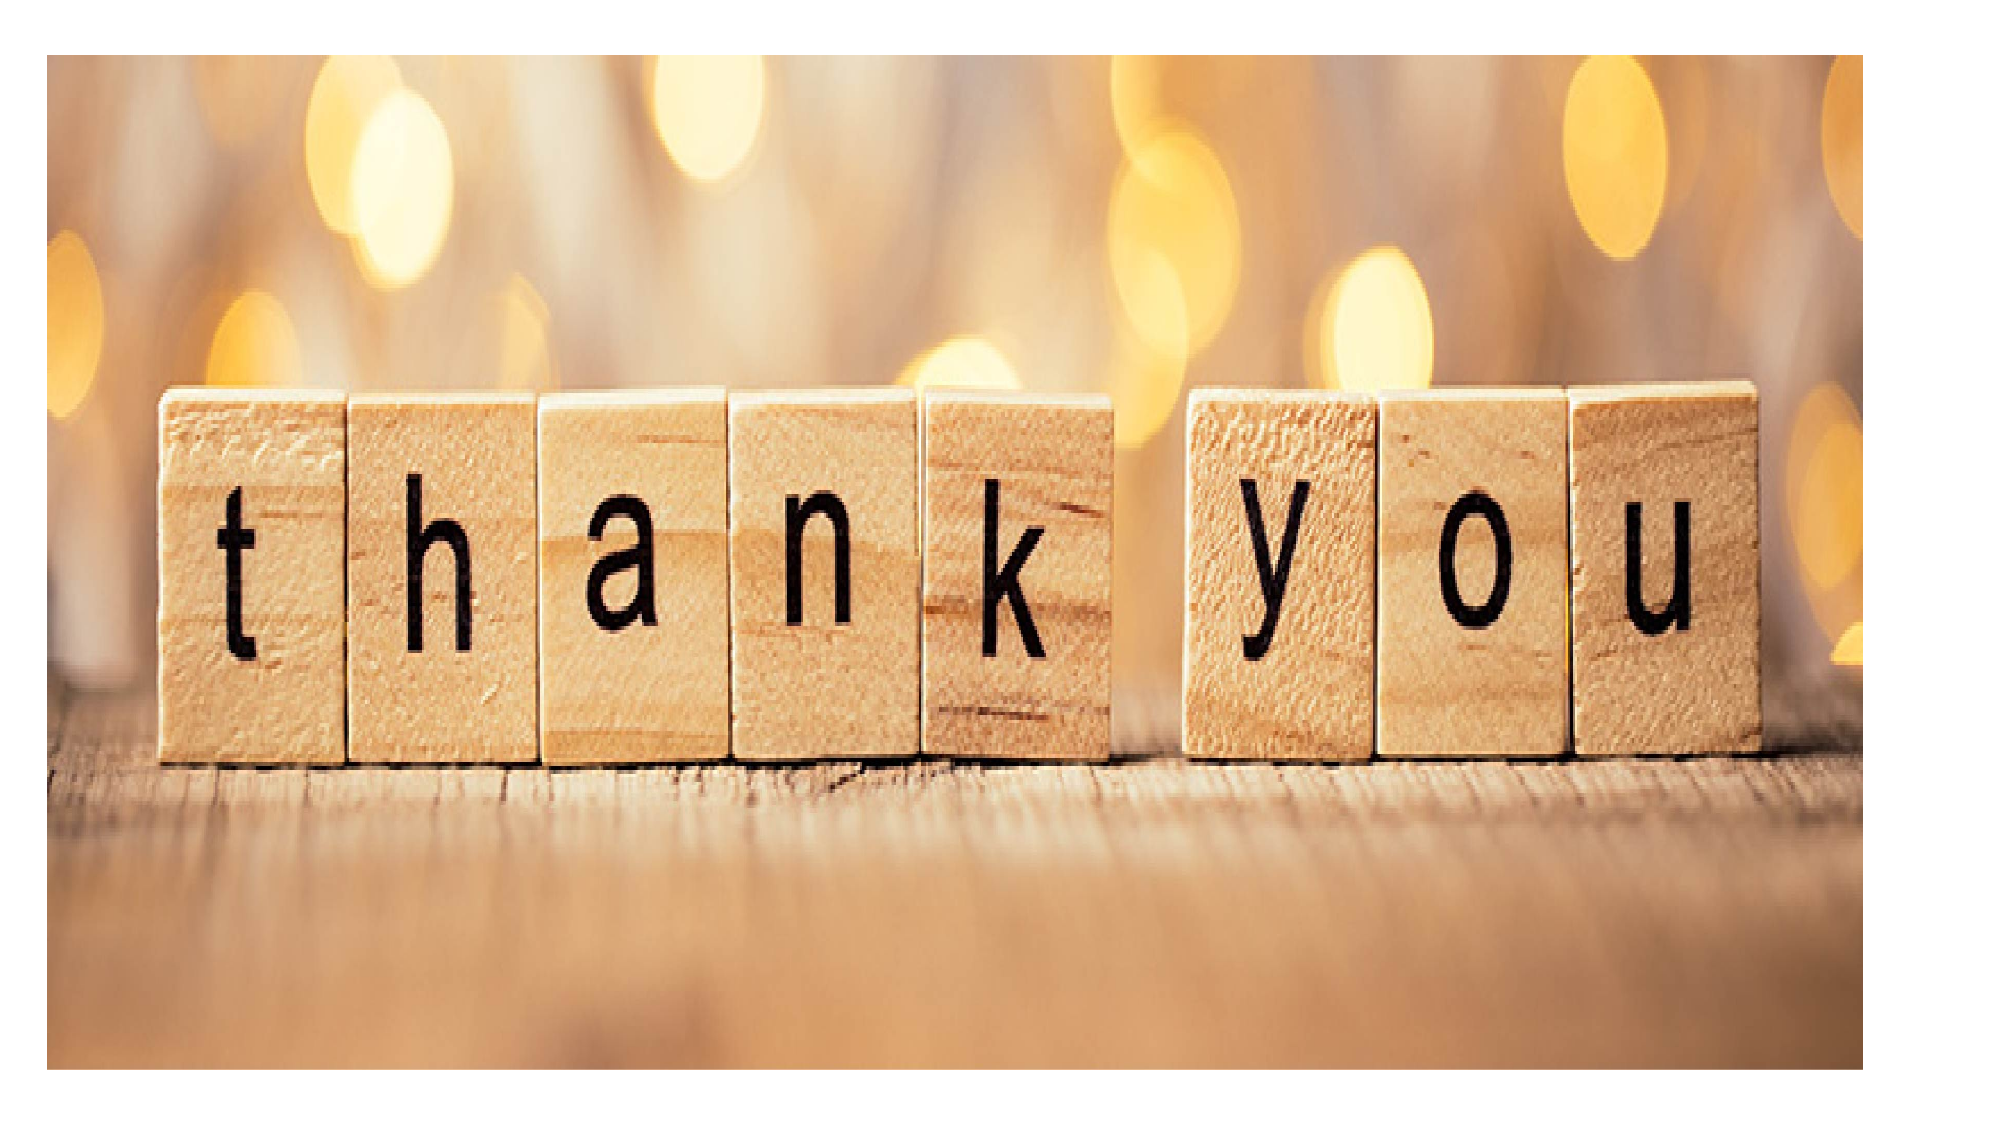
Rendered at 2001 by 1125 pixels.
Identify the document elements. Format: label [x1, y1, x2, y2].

list [47, 55, 1863, 1070]
